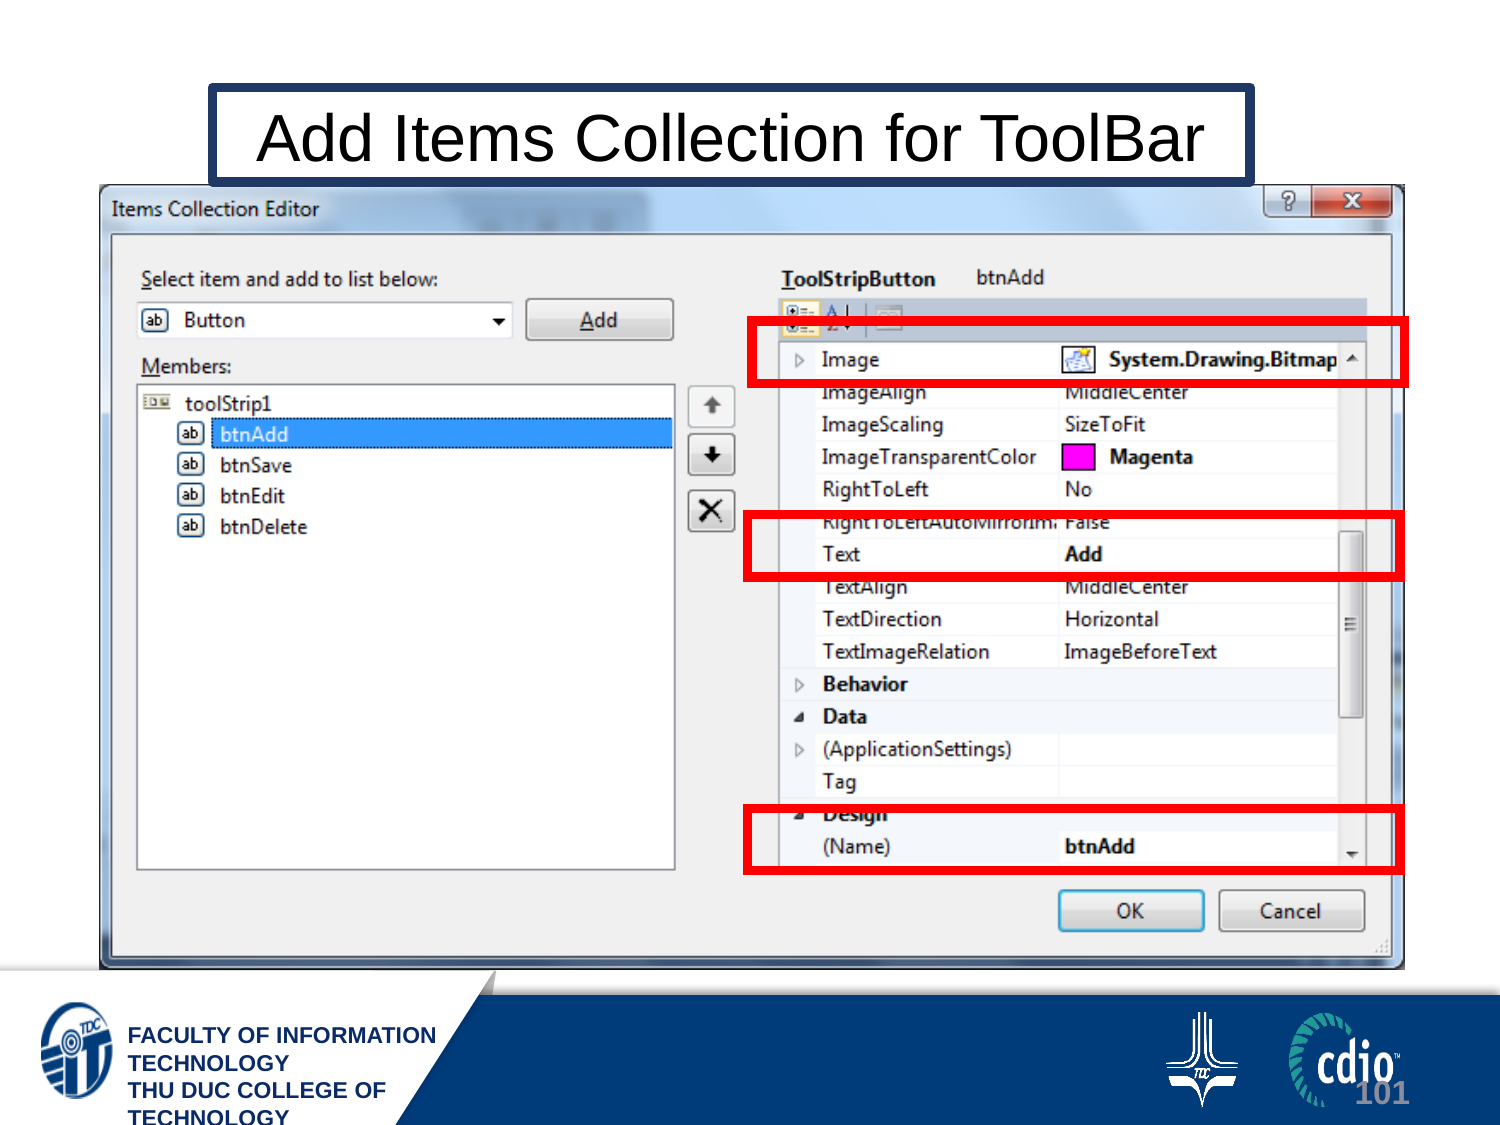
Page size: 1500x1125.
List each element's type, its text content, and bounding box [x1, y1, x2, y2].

picture [318, 1090, 327, 1096]
picture [41, 1001, 340, 1099]
text_box Add Items Collection for ToolBar [212, 87, 1250, 183]
picture [163, 1090, 170, 1096]
slide_number 101 [1074, 1060, 1425, 1121]
picture [257, 1090, 266, 1096]
picture [202, 1090, 209, 1096]
picture [1289, 1013, 1400, 1060]
picture [99, 184, 1405, 970]
picture [1166, 1012, 1238, 1060]
